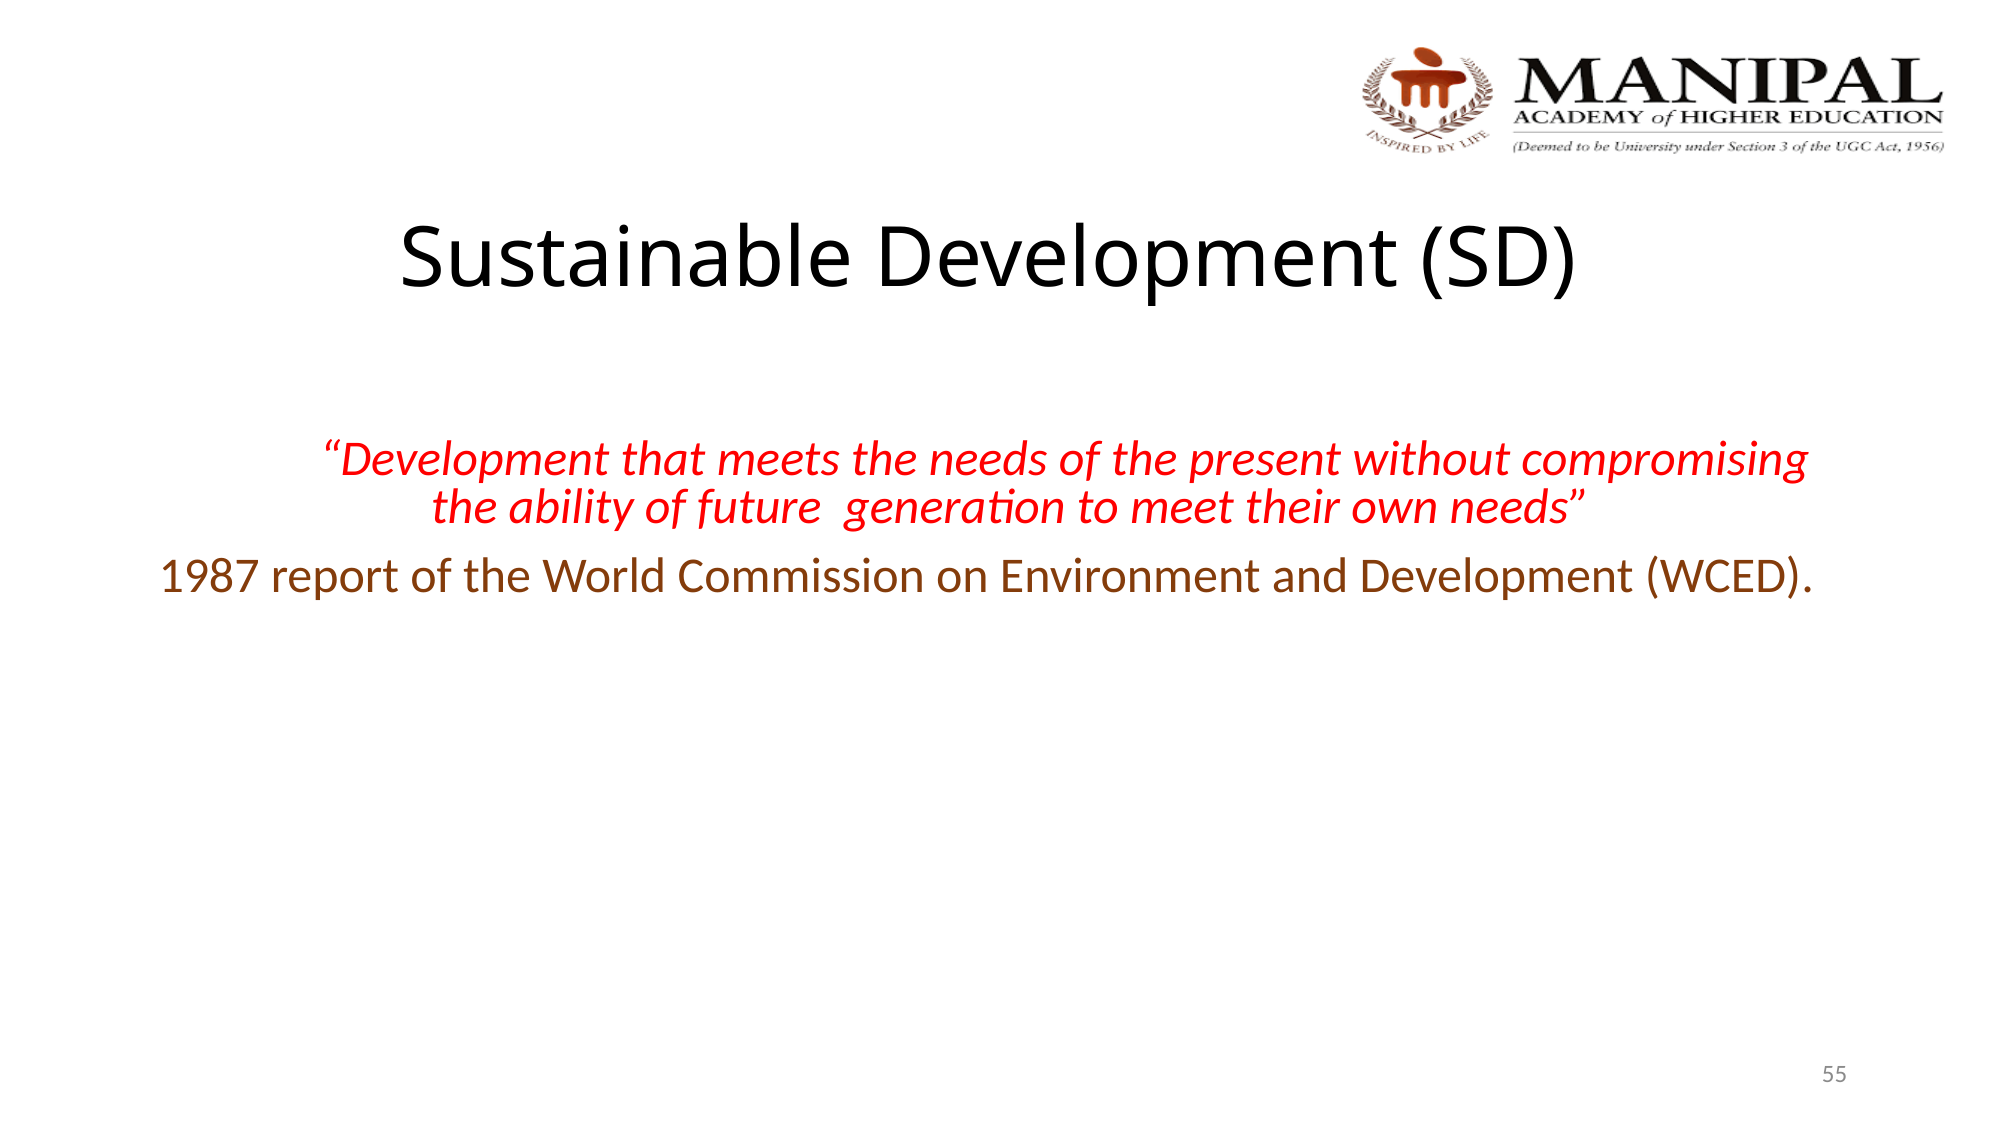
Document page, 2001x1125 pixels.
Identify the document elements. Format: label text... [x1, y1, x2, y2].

picture [1344, 37, 1962, 164]
title Sustainable Development (SD) [137, 153, 1863, 371]
list “Development that meets the needs of the present without compromising the ability of future generation to meet their own needs” 1987 report of the World Commission on Environment and Development (WCED). [135, 360, 1861, 1075]
slide_number 55 [1412, 1042, 1863, 1103]
